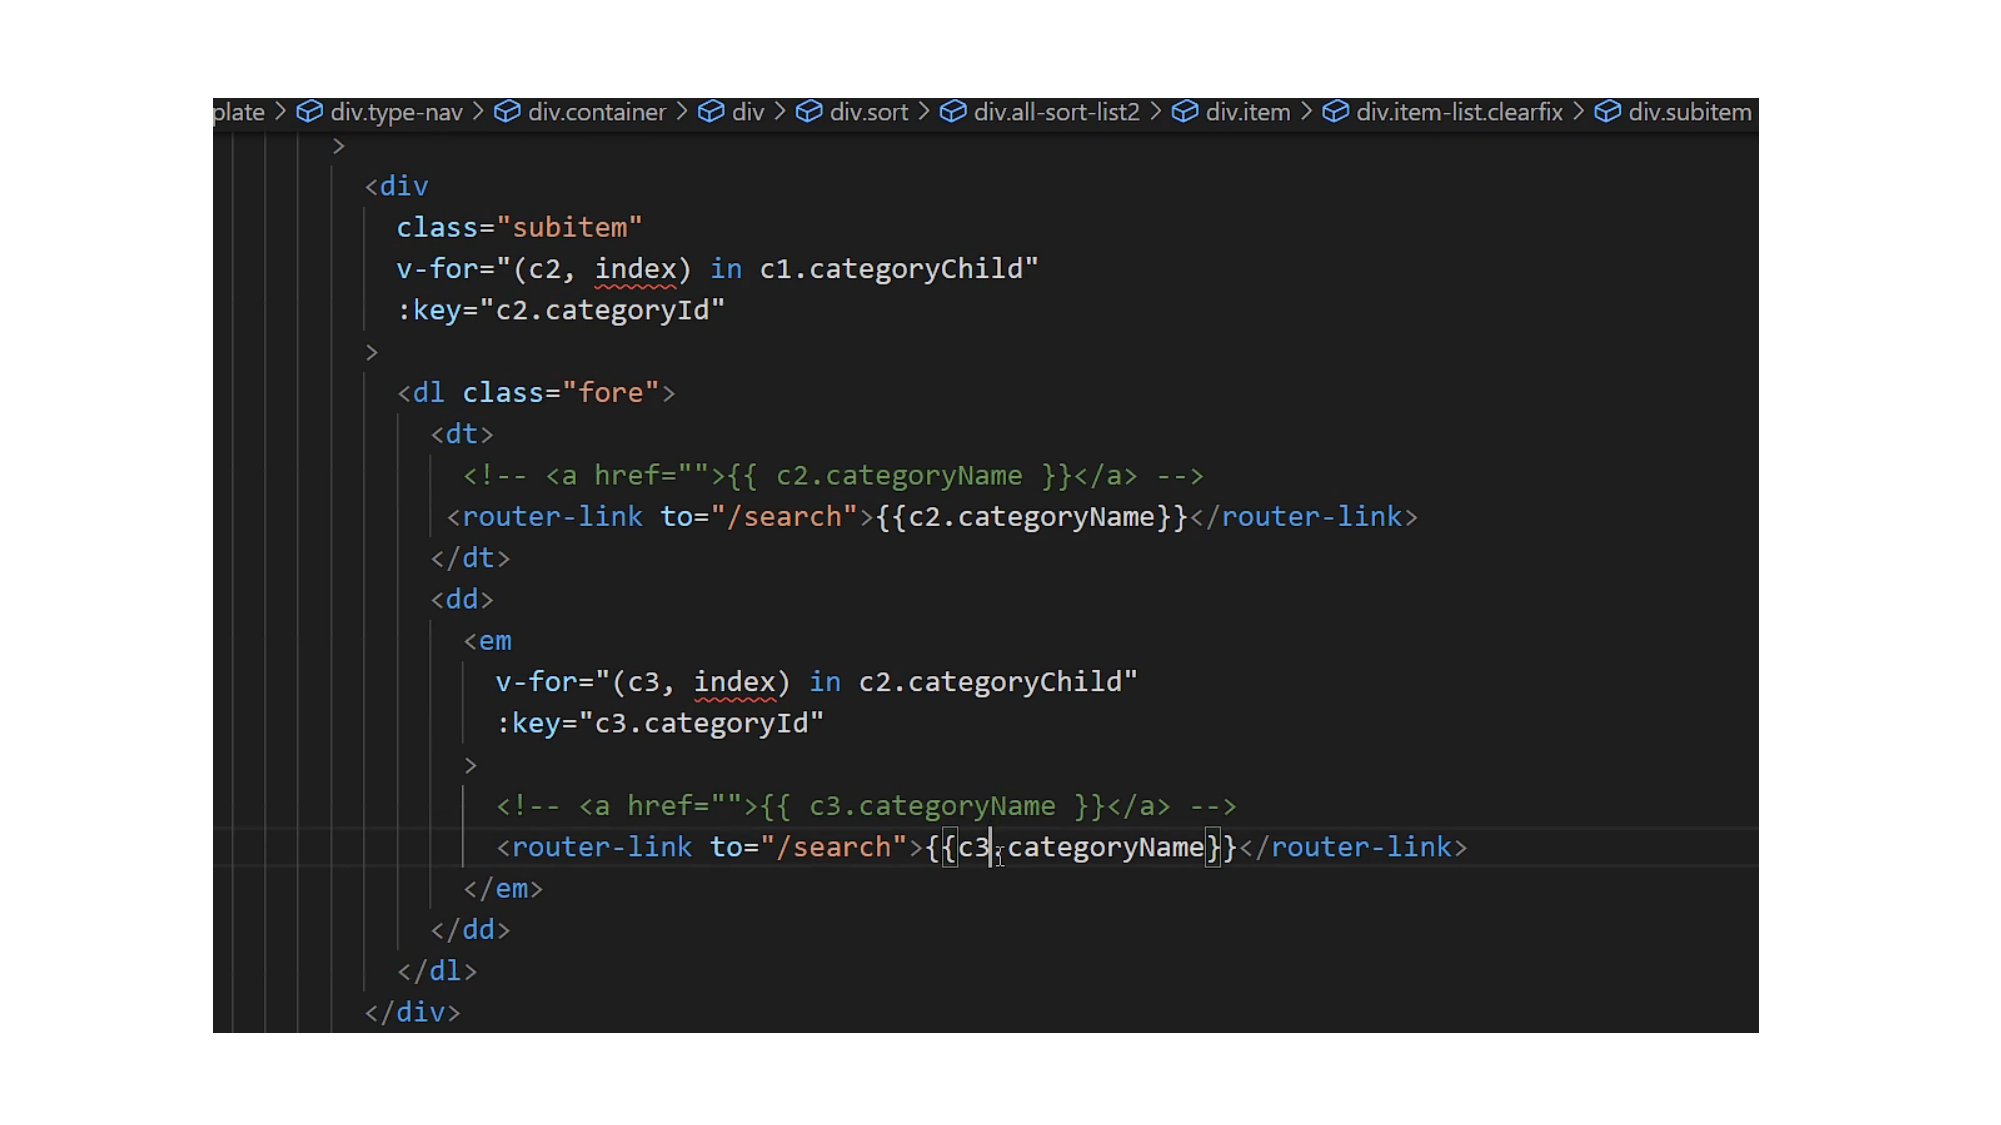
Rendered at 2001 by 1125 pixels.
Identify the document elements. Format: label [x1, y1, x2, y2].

picture [213, 98, 1759, 1033]
